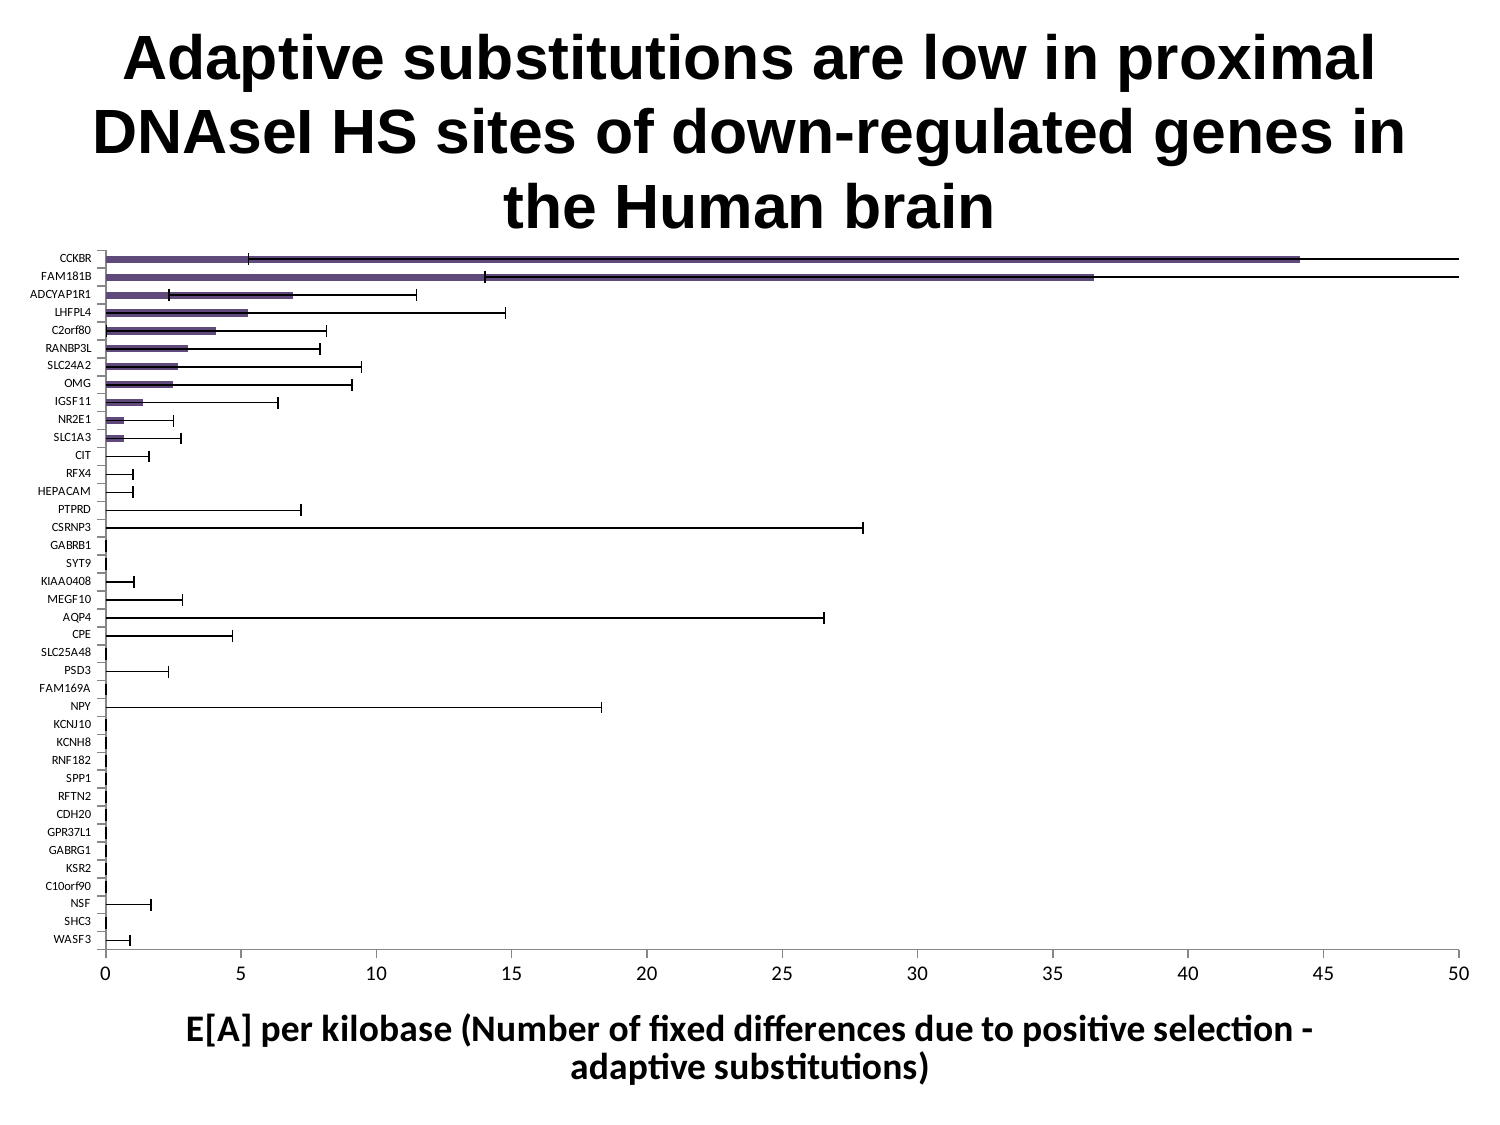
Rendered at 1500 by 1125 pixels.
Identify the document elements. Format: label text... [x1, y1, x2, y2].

title Adaptive substitutions are low in proximal DNAseI HS sites of down-regulated genes in the Human brain [75, 35, 1425, 223]
chart [0, 232, 1500, 1125]
